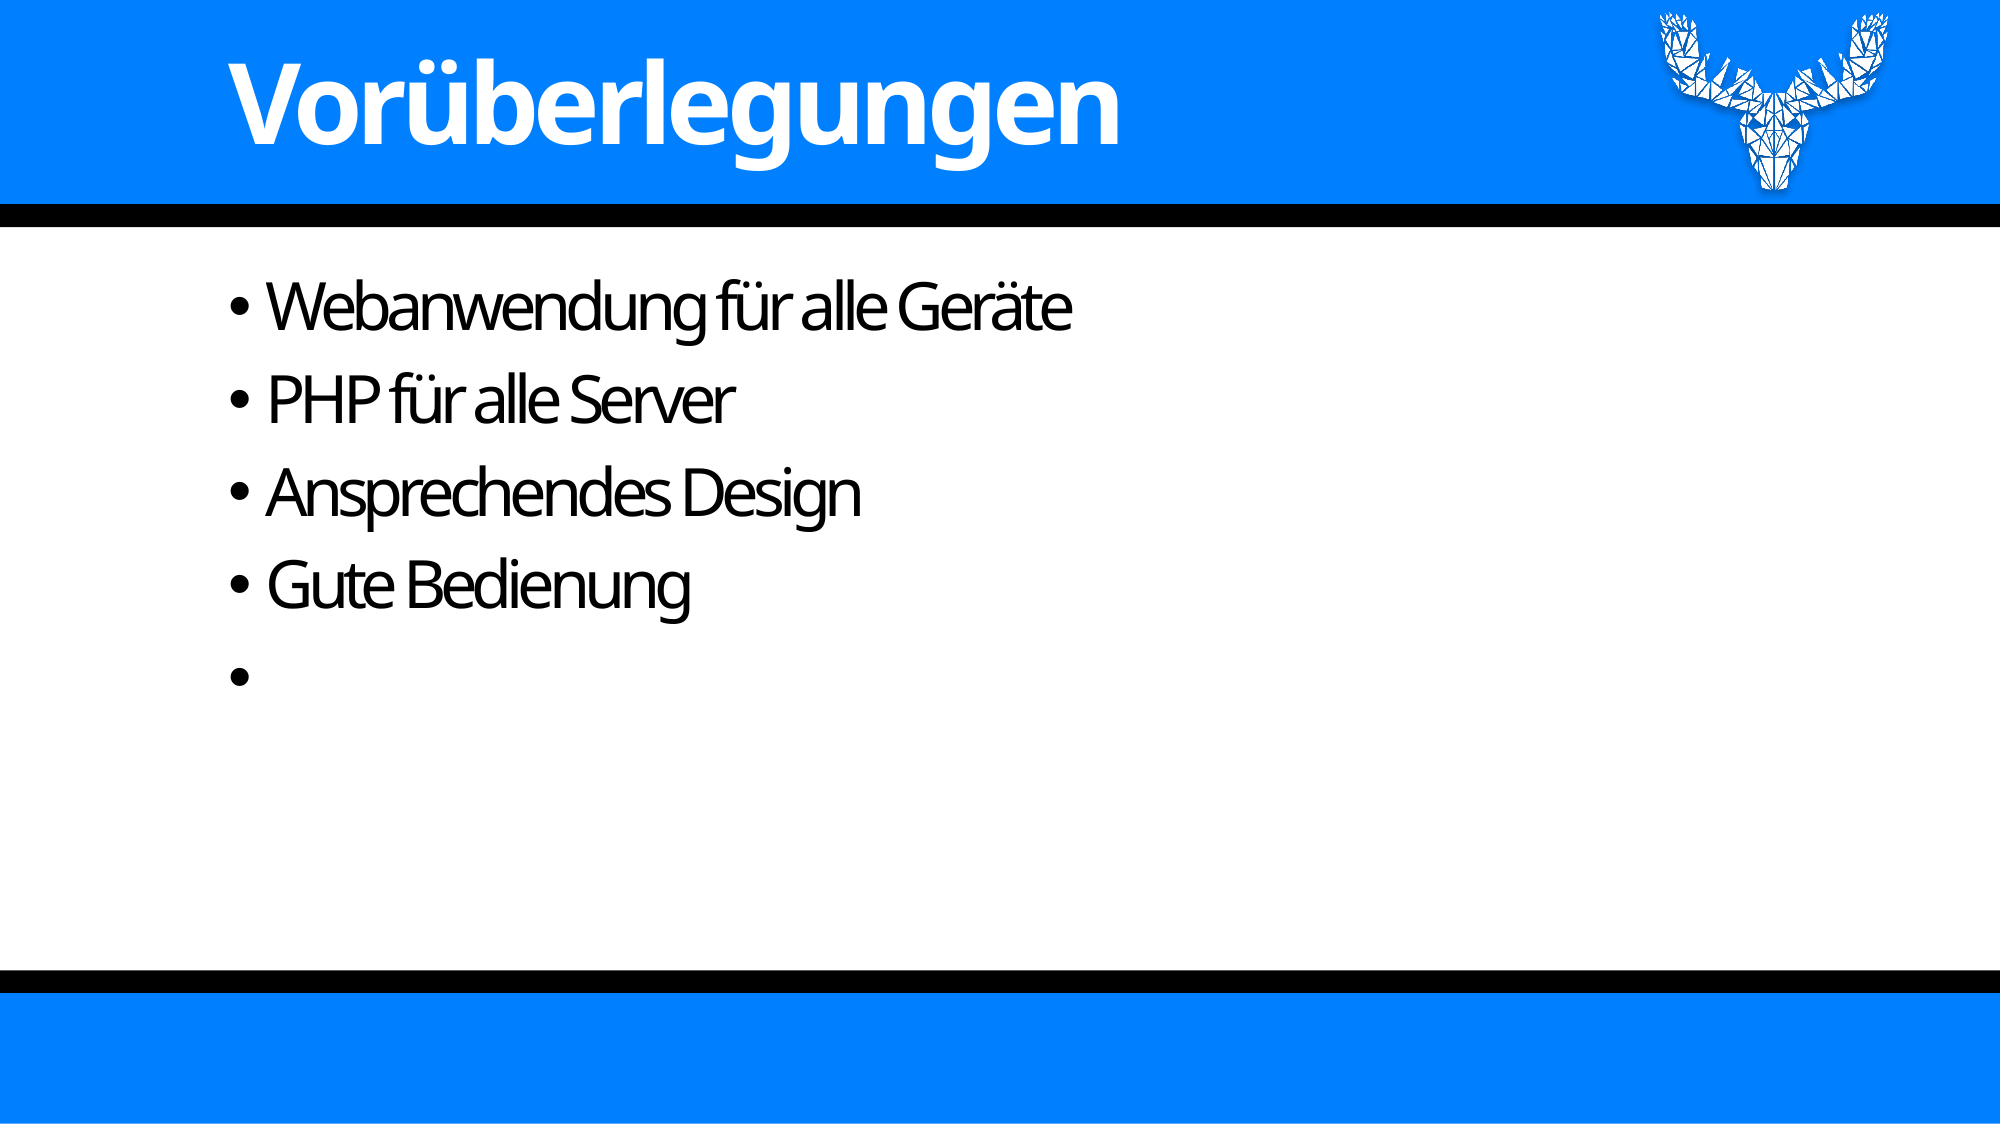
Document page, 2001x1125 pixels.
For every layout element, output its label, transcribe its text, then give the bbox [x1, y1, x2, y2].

picture [1660, 12, 1888, 190]
title Vorüberlegungen [213, 0, 1474, 218]
list Webanwendung für alle Geräte PHP für alle Server Ansprechendes Design Gute Bedienung [213, 265, 1863, 955]
text_box [25, 77, 875, 295]
